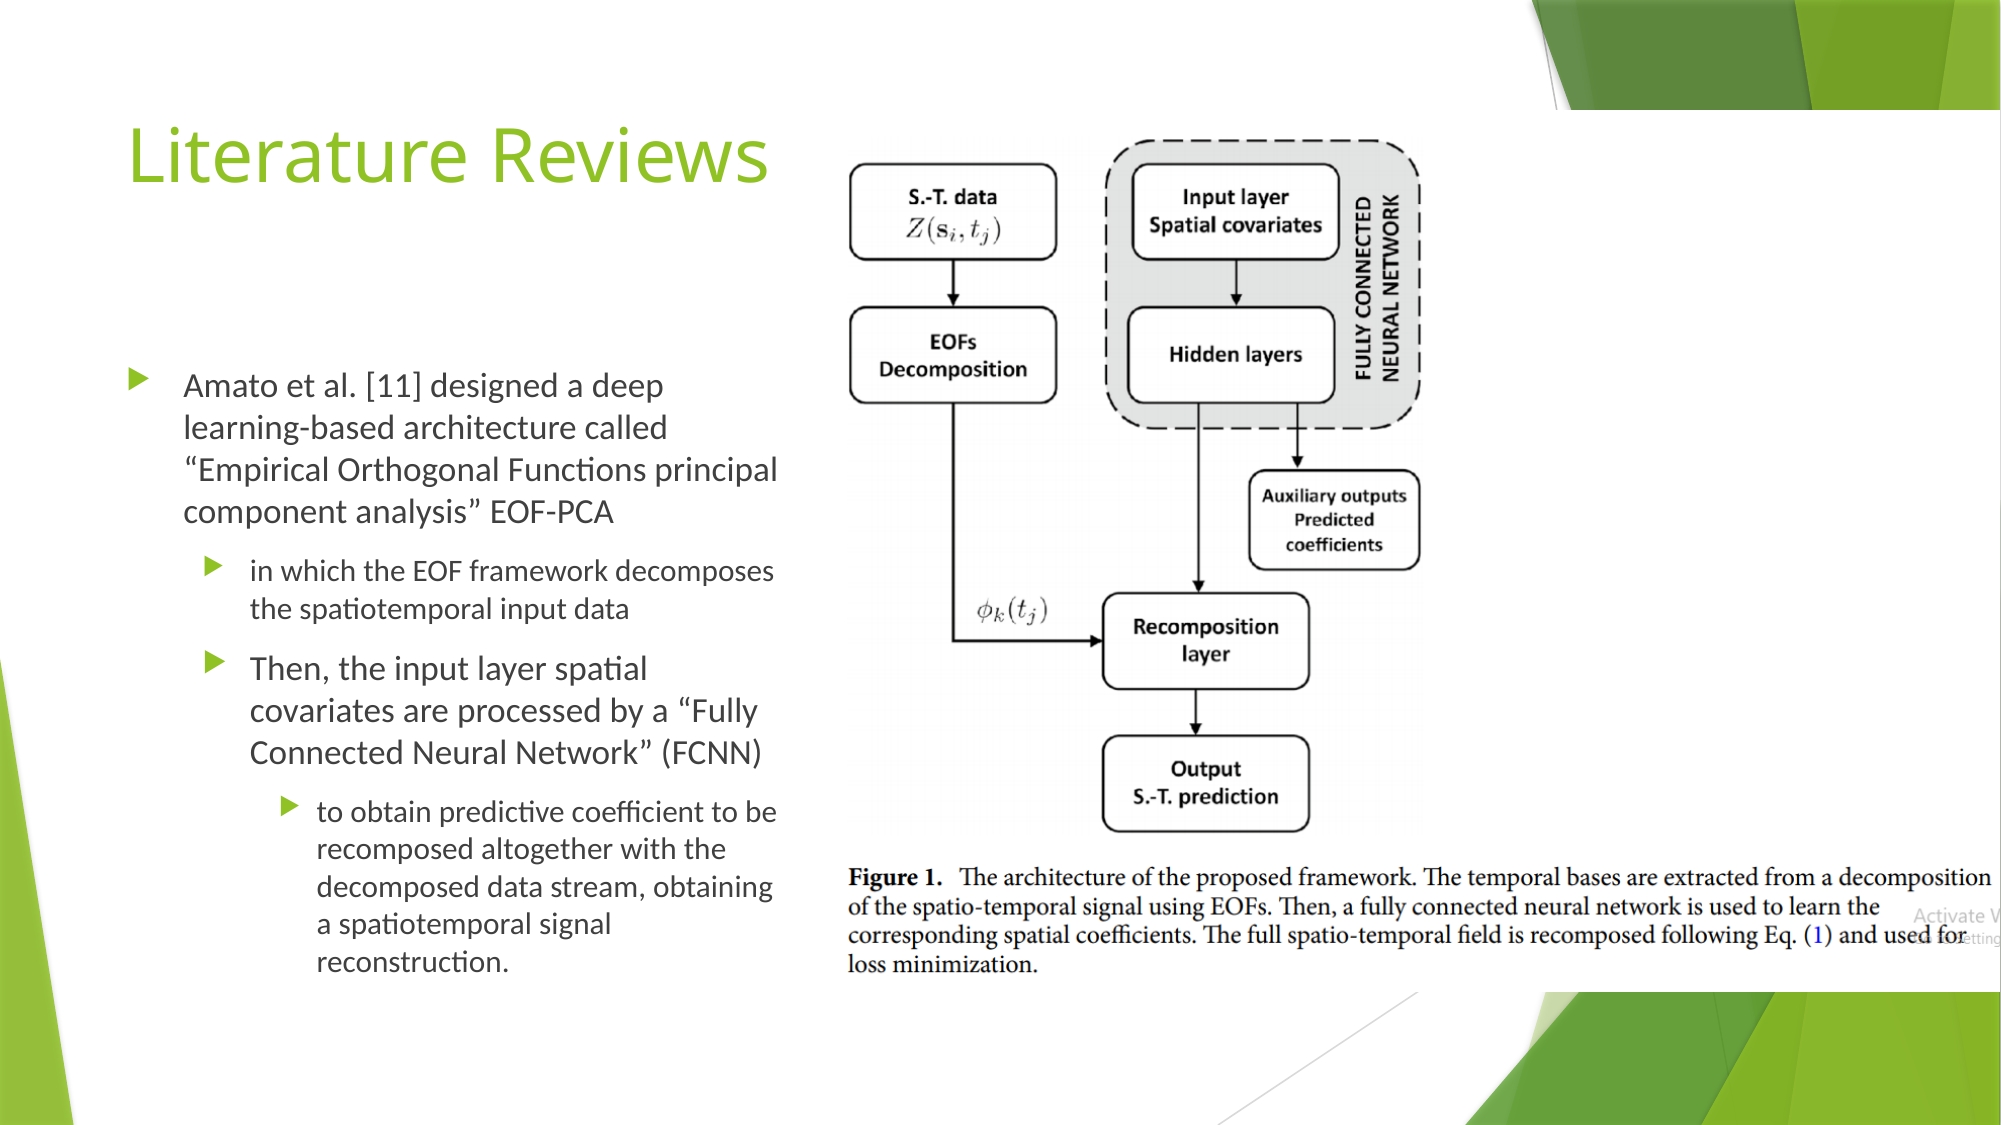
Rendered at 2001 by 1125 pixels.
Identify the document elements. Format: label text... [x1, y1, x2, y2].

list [834, 109, 2000, 992]
list Amato et al. [11] designed a deep learning-based architecture called “Empirical Orthogonal Functions principal component analysis” EOF-PCA in which the EOF framework decomposes the spatiotemporal input data Then, the input layer spatial covariates are processed by a “Fully Connected Neural Network” (FCNN) to obtain predictive coefficient to be recomposed altogether with the decomposed data stream, obtaining a spatiotemporal signal reconstruction. [111, 354, 798, 992]
title Literature Reviews [111, 99, 1522, 317]
